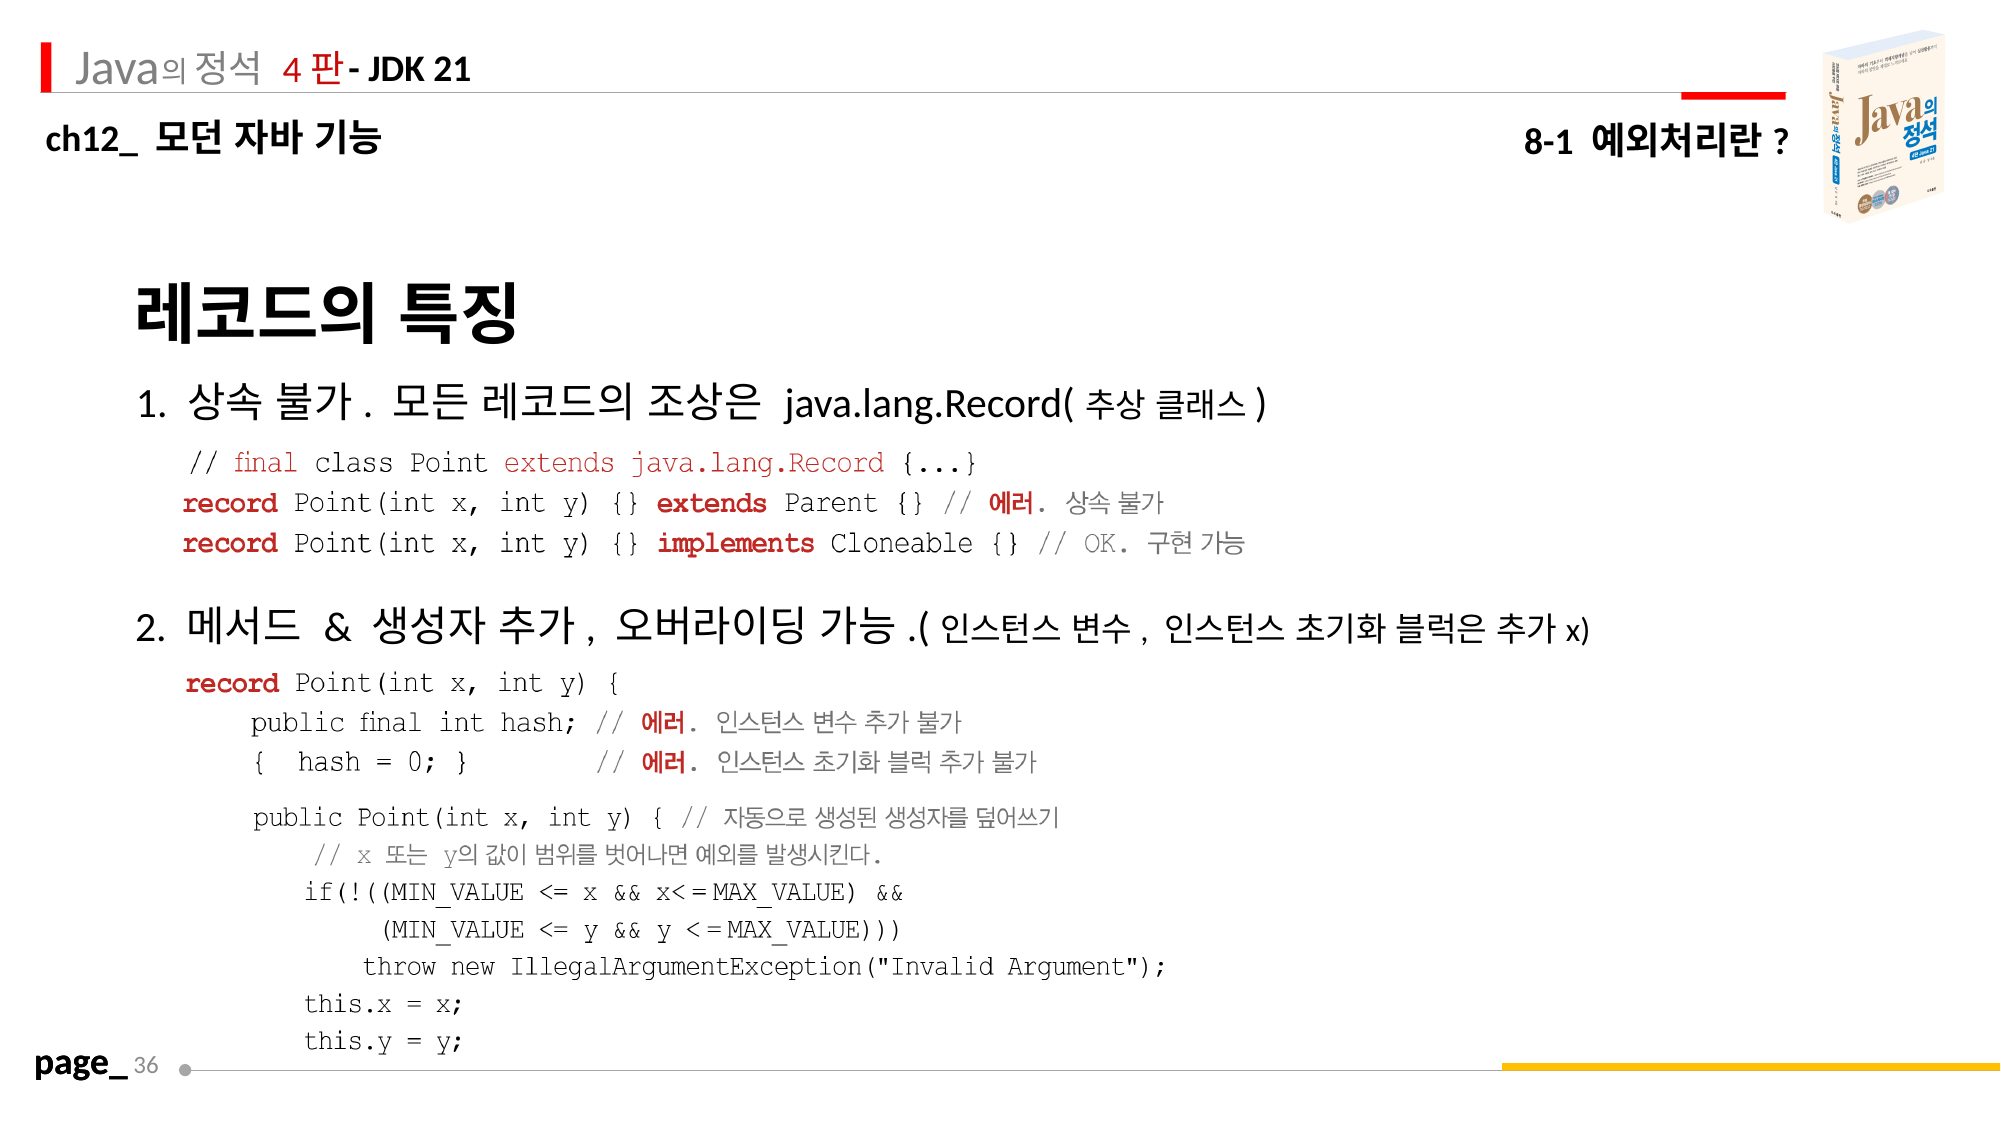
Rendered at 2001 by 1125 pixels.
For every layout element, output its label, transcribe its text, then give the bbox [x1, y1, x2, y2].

text_box 2. 메서드 & 생성자 추가, 오버라이딩 가능.(인스턴스 변수, 인스턴스 초기화 블럭은 추가x) [120, 592, 1795, 658]
text_box page_ [19, 1030, 145, 1090]
picture [167, 434, 1259, 570]
text_box 8-1 예외처리란? [1415, 109, 1805, 169]
text_box 1. 상속 불가. 모든 레코드의 조상은 java.lang.Record(추상 클래스) [121, 368, 1796, 434]
text_box 레코드의 특징 [119, 264, 1952, 359]
picture [1819, 26, 1950, 228]
slide_number 36 [106, 1033, 174, 1094]
picture [170, 655, 1049, 789]
picture [239, 797, 1181, 1063]
